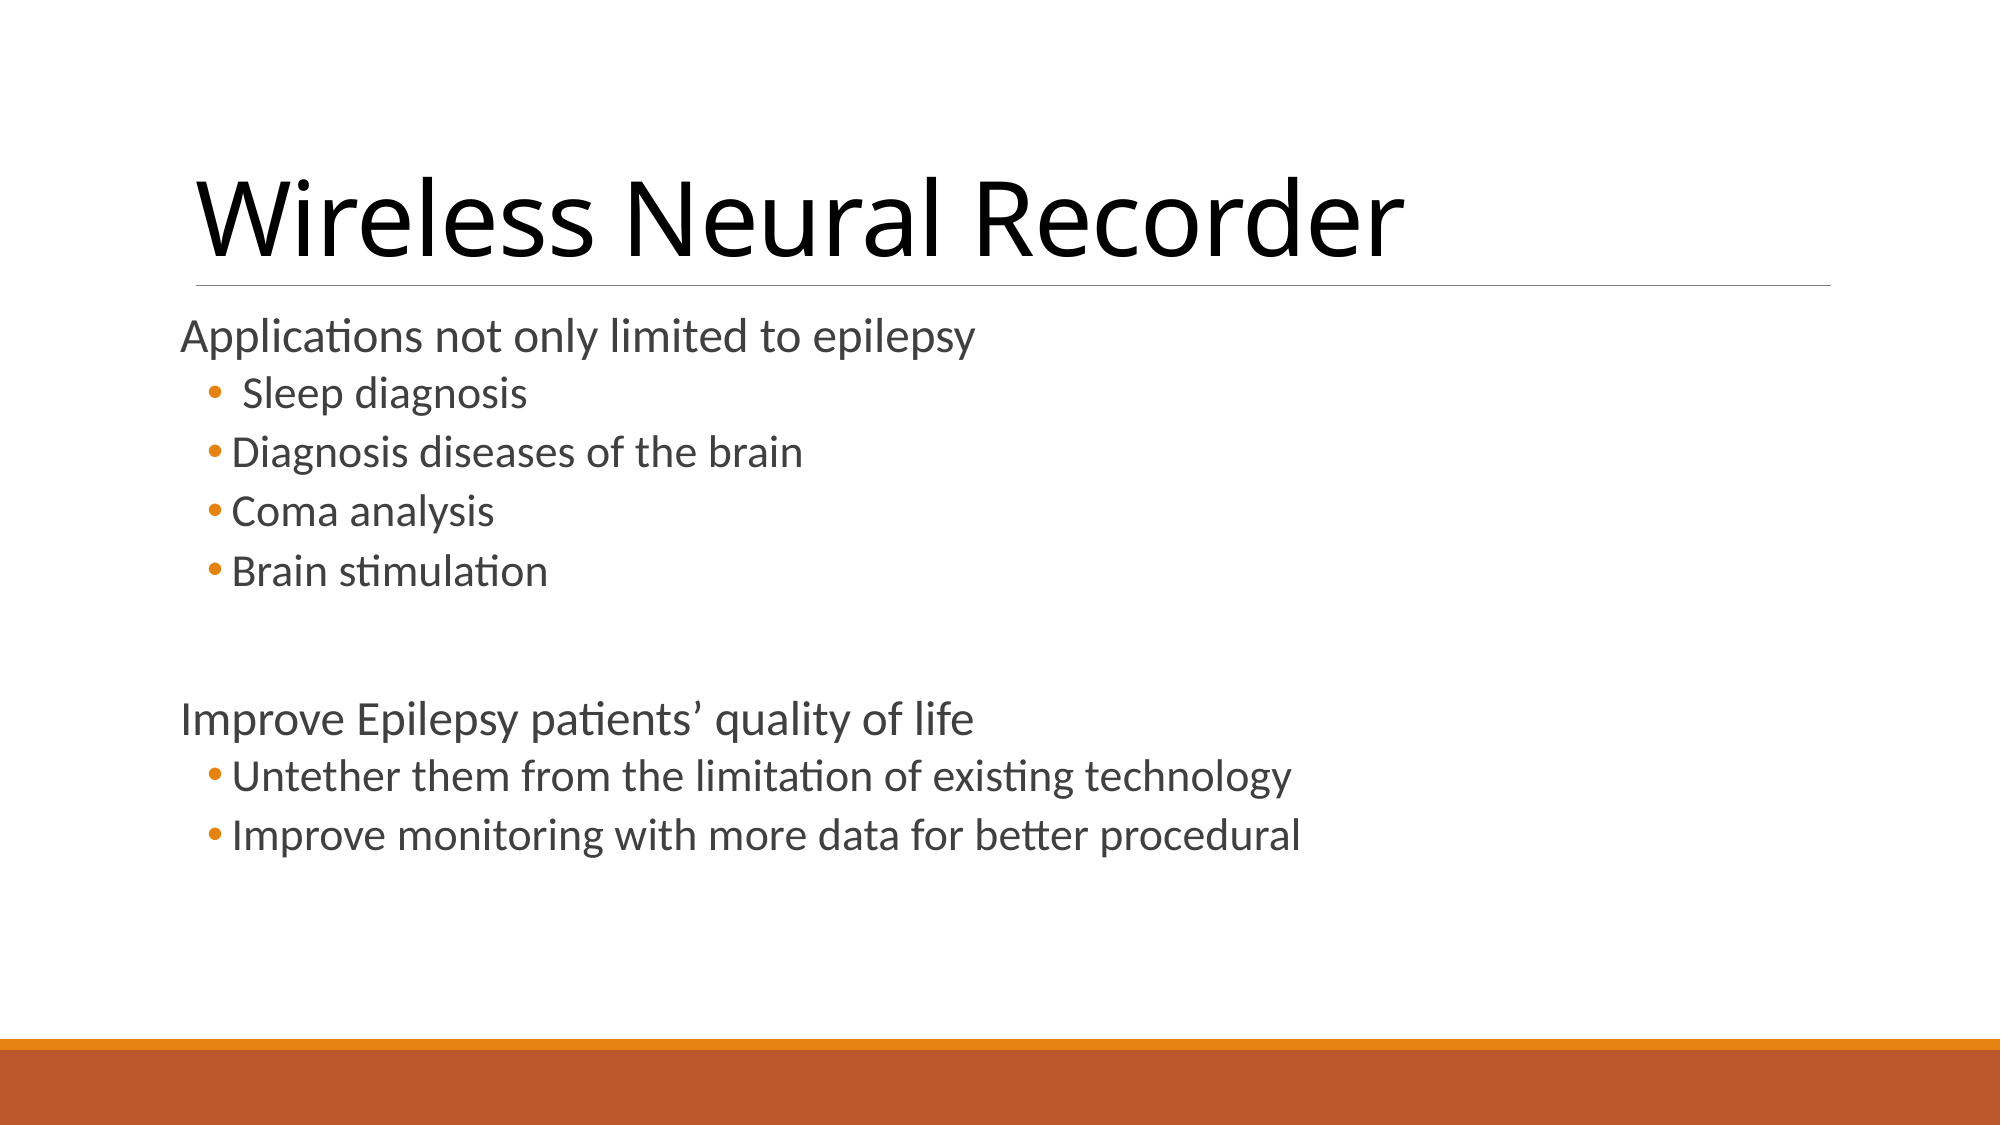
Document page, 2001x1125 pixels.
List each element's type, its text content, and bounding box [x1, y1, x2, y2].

list Applications not only limited to epilepsy Sleep diagnosis Diagnosis diseases of the brain Coma analysis Brain stimulation Improve Epilepsy patients’ quality of life Untether them from the limitation of existing technology Improve monitoring with more data for better procedural [180, 302, 1830, 963]
title Wireless Neural Recorder [180, 47, 1830, 285]
